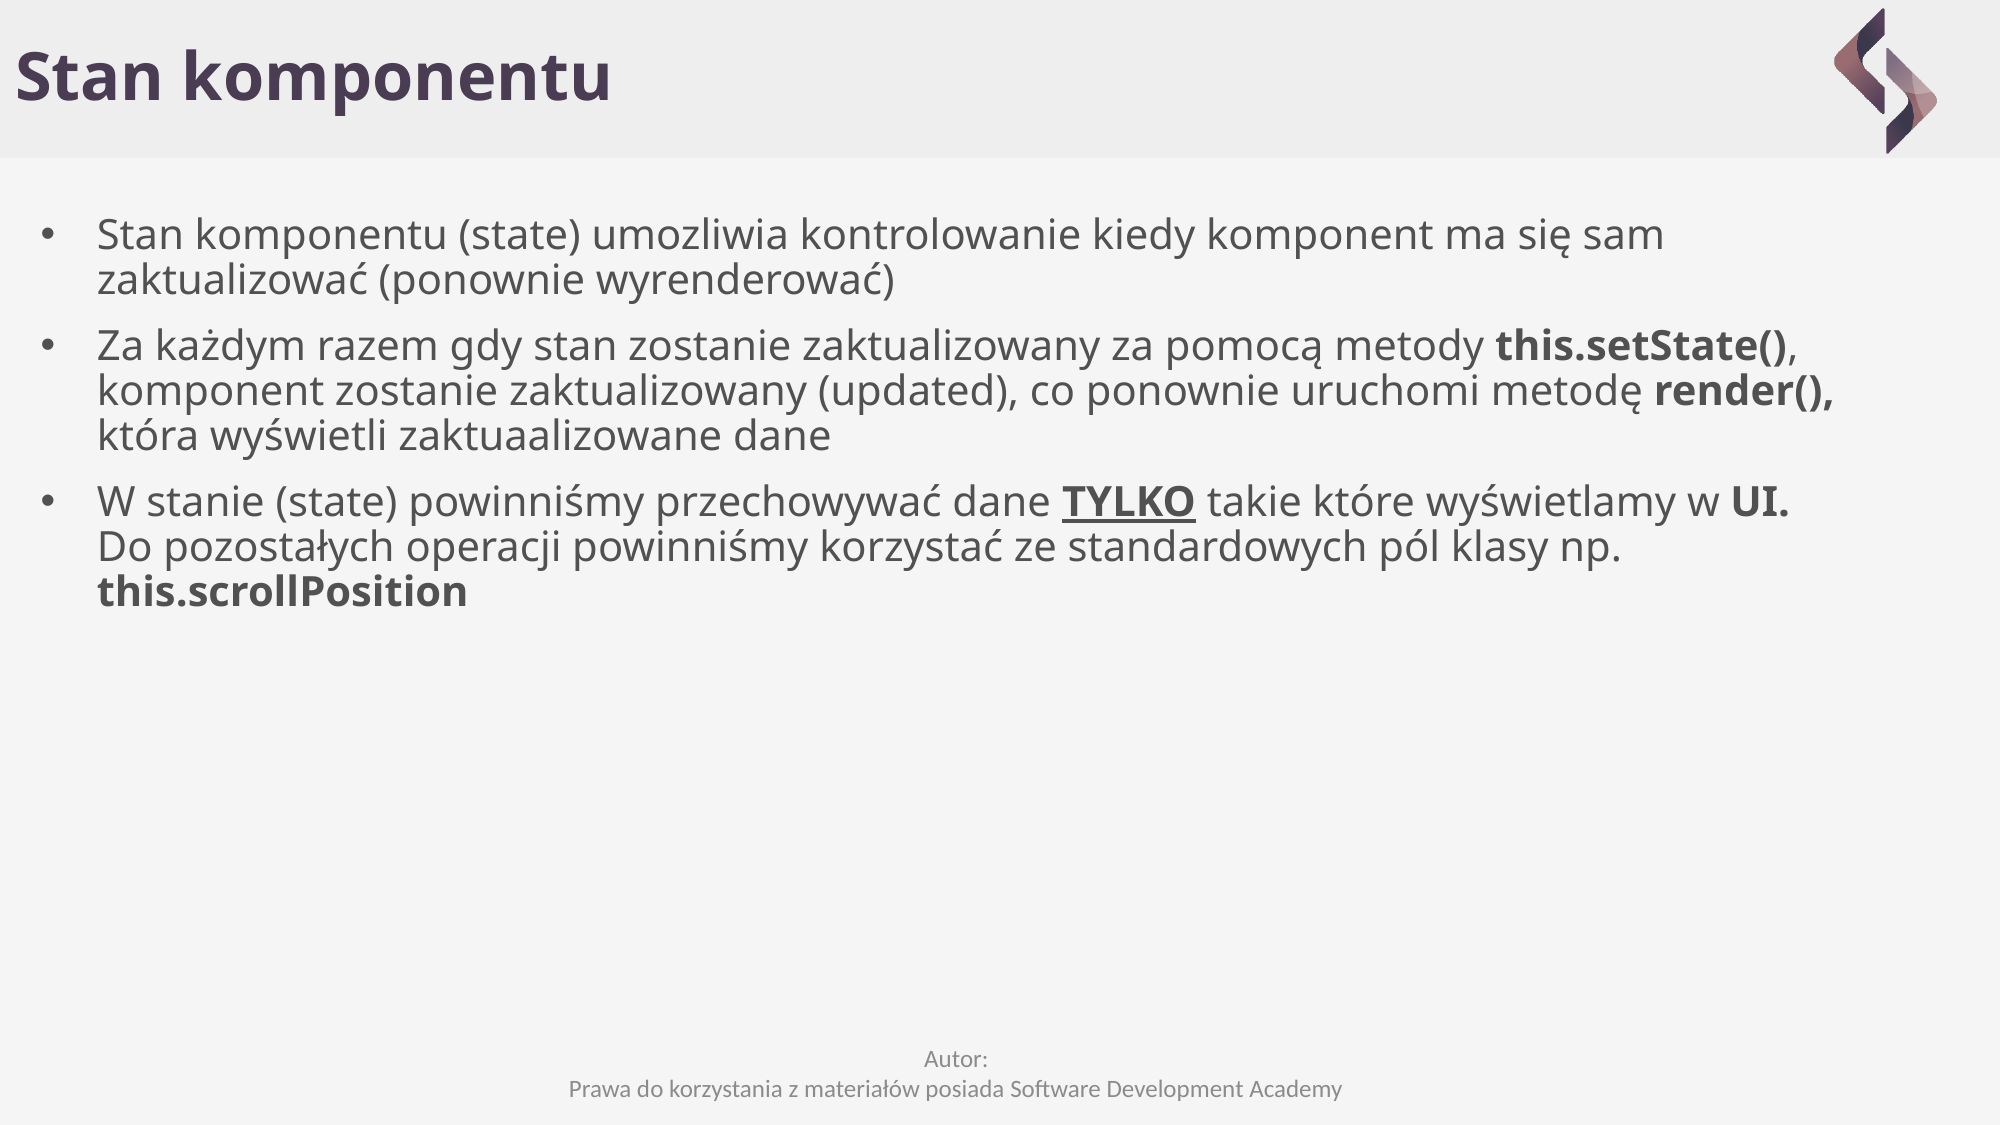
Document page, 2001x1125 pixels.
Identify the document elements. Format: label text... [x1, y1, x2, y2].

title Stan komponentu [0, 0, 1788, 158]
list Stan komponentu (state) umozliwia kontrolowanie kiedy komponent ma się sam zaktualizować (ponownie wyrenderować) Za każdym razem gdy stan zostanie zaktualizowany za pomocą metody this.setState(), komponent zostanie zaktualizowany (updated), co ponownie uruchomi metodę render(), która wyświetli zaktuaalizowane dane W stanie (state) powinniśmy przechowywać dane TYLKO takie które wyświetlamy w UI. Do pozostałych operacji powinniśmy korzystać ze standardowych pól klasy np. this.scrollPosition [25, 205, 1863, 1030]
footer Autor: Prawa do korzystania z materiałów posiada Software Development Academy [486, 1042, 1427, 1103]
picture [1787, 0, 2001, 166]
